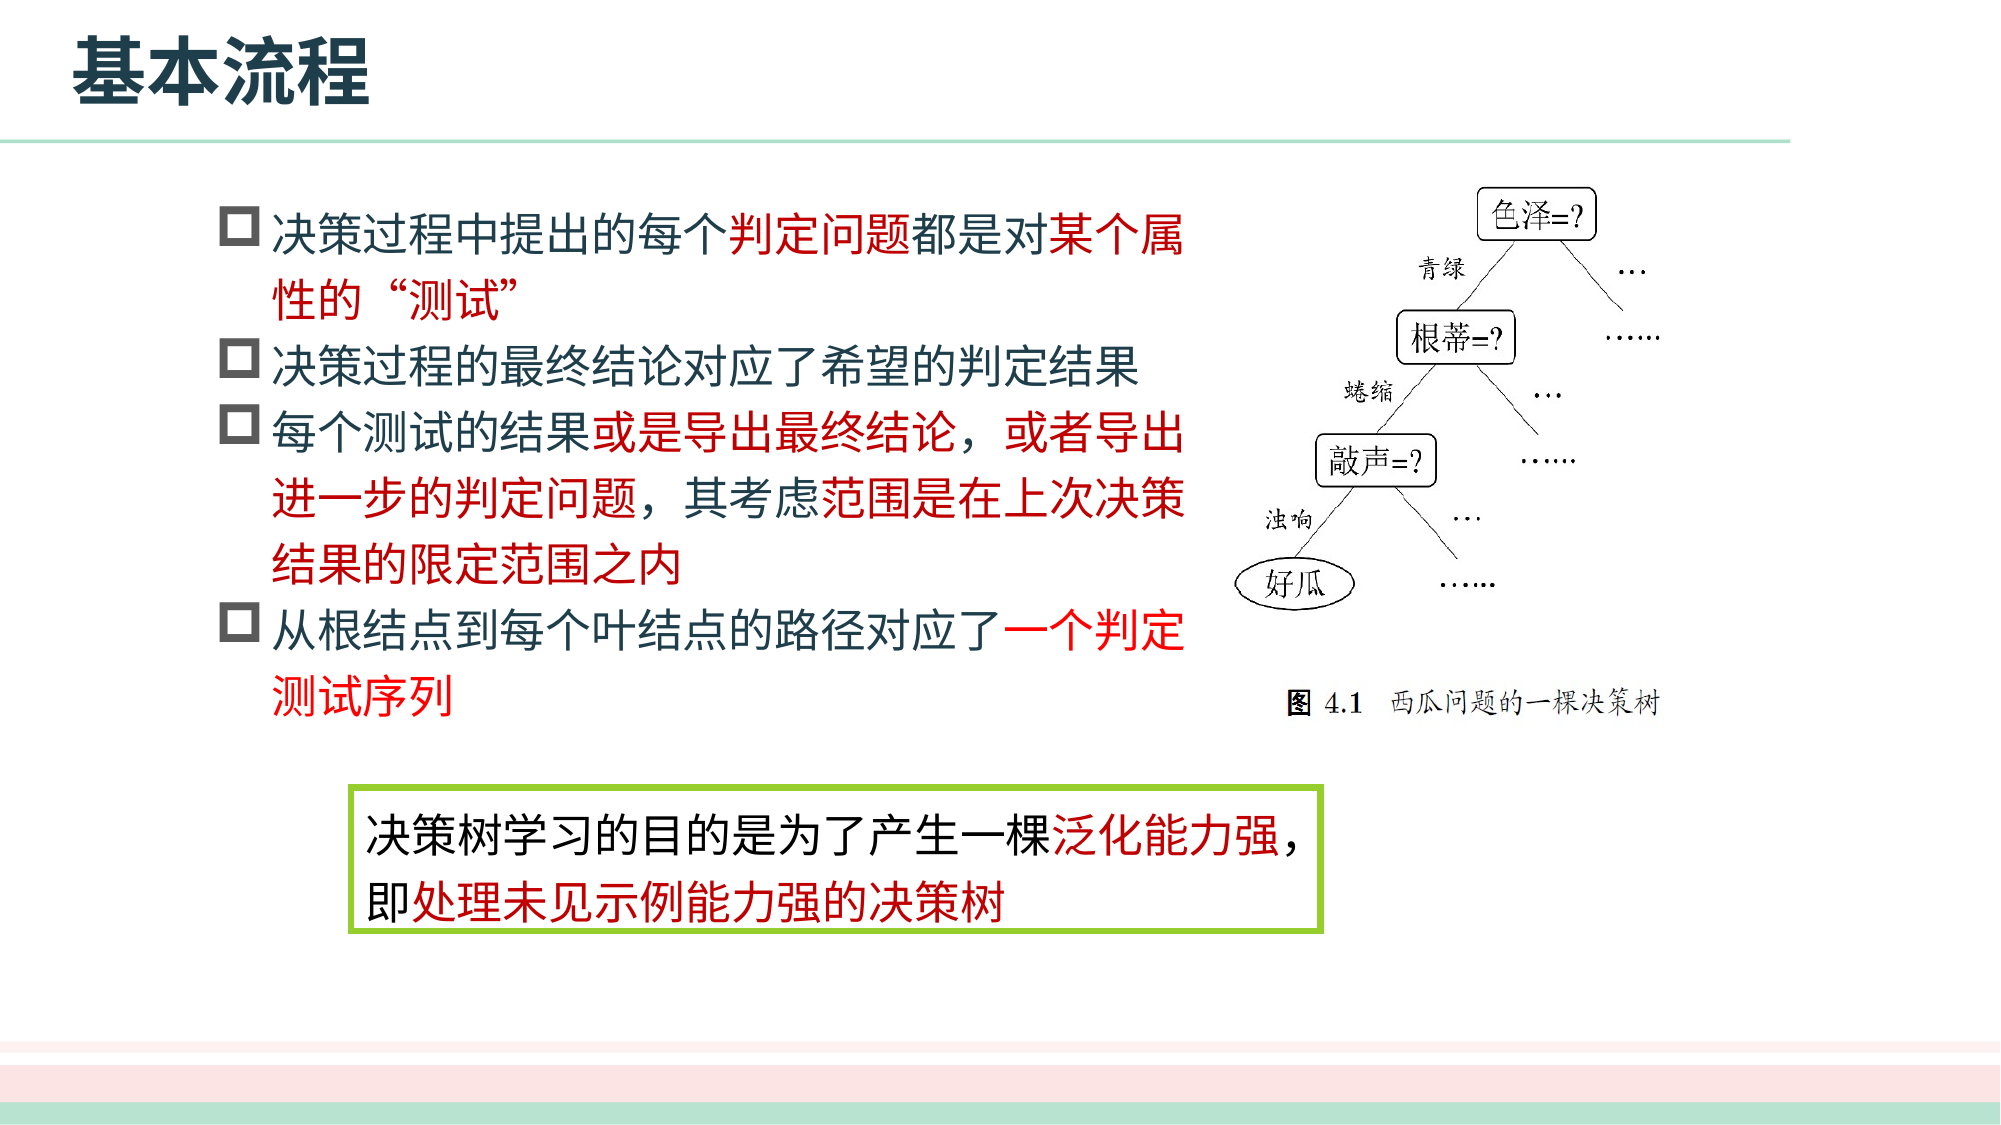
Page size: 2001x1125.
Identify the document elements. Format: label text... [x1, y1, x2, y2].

picture [0, 0, 2001, 1125]
title 基本流程 [56, 11, 1782, 140]
text_box [1224, 159, 1693, 733]
list 决策过程中提出的每个判定问题都是对某个属性的“测试” 决策过程的最终结论对应了希望的判定结果 每个测试的结果或是导出最终结论，或者导出进一步的判定问题，其考虑范围是在上次决策结果的限定范围之内 从根结点到每个叶结点的路径对应了一个判定测试序列 [200, 187, 1208, 997]
text_box 决策树学习的目的是为了产生一棵泛化能力强，即处理未见示例能力强的决策树 [350, 786, 1322, 932]
